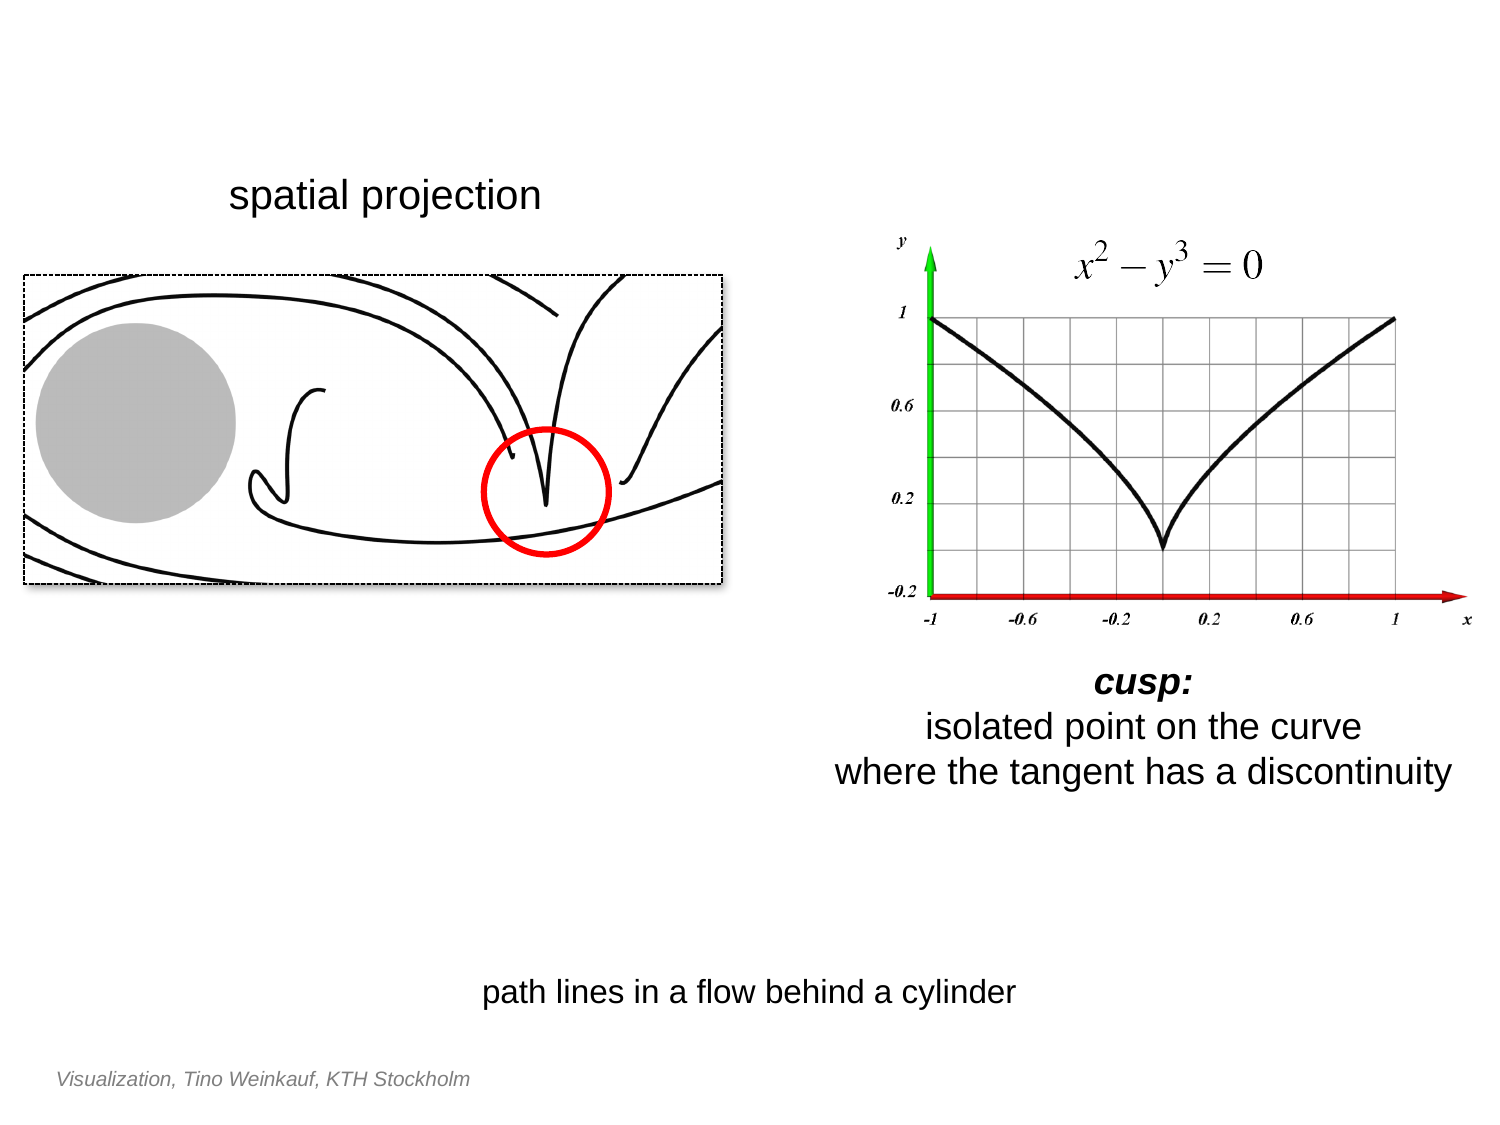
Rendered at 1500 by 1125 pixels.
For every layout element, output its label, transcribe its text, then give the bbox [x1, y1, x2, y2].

text_box cusp: isolated point on the curve where the tangent has a discontinuity [820, 649, 1468, 845]
text_box spatial projection [213, 160, 558, 225]
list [24, 275, 722, 584]
text_box path lines in a flow behind a cylinder [467, 962, 1033, 1018]
picture [887, 237, 1472, 626]
